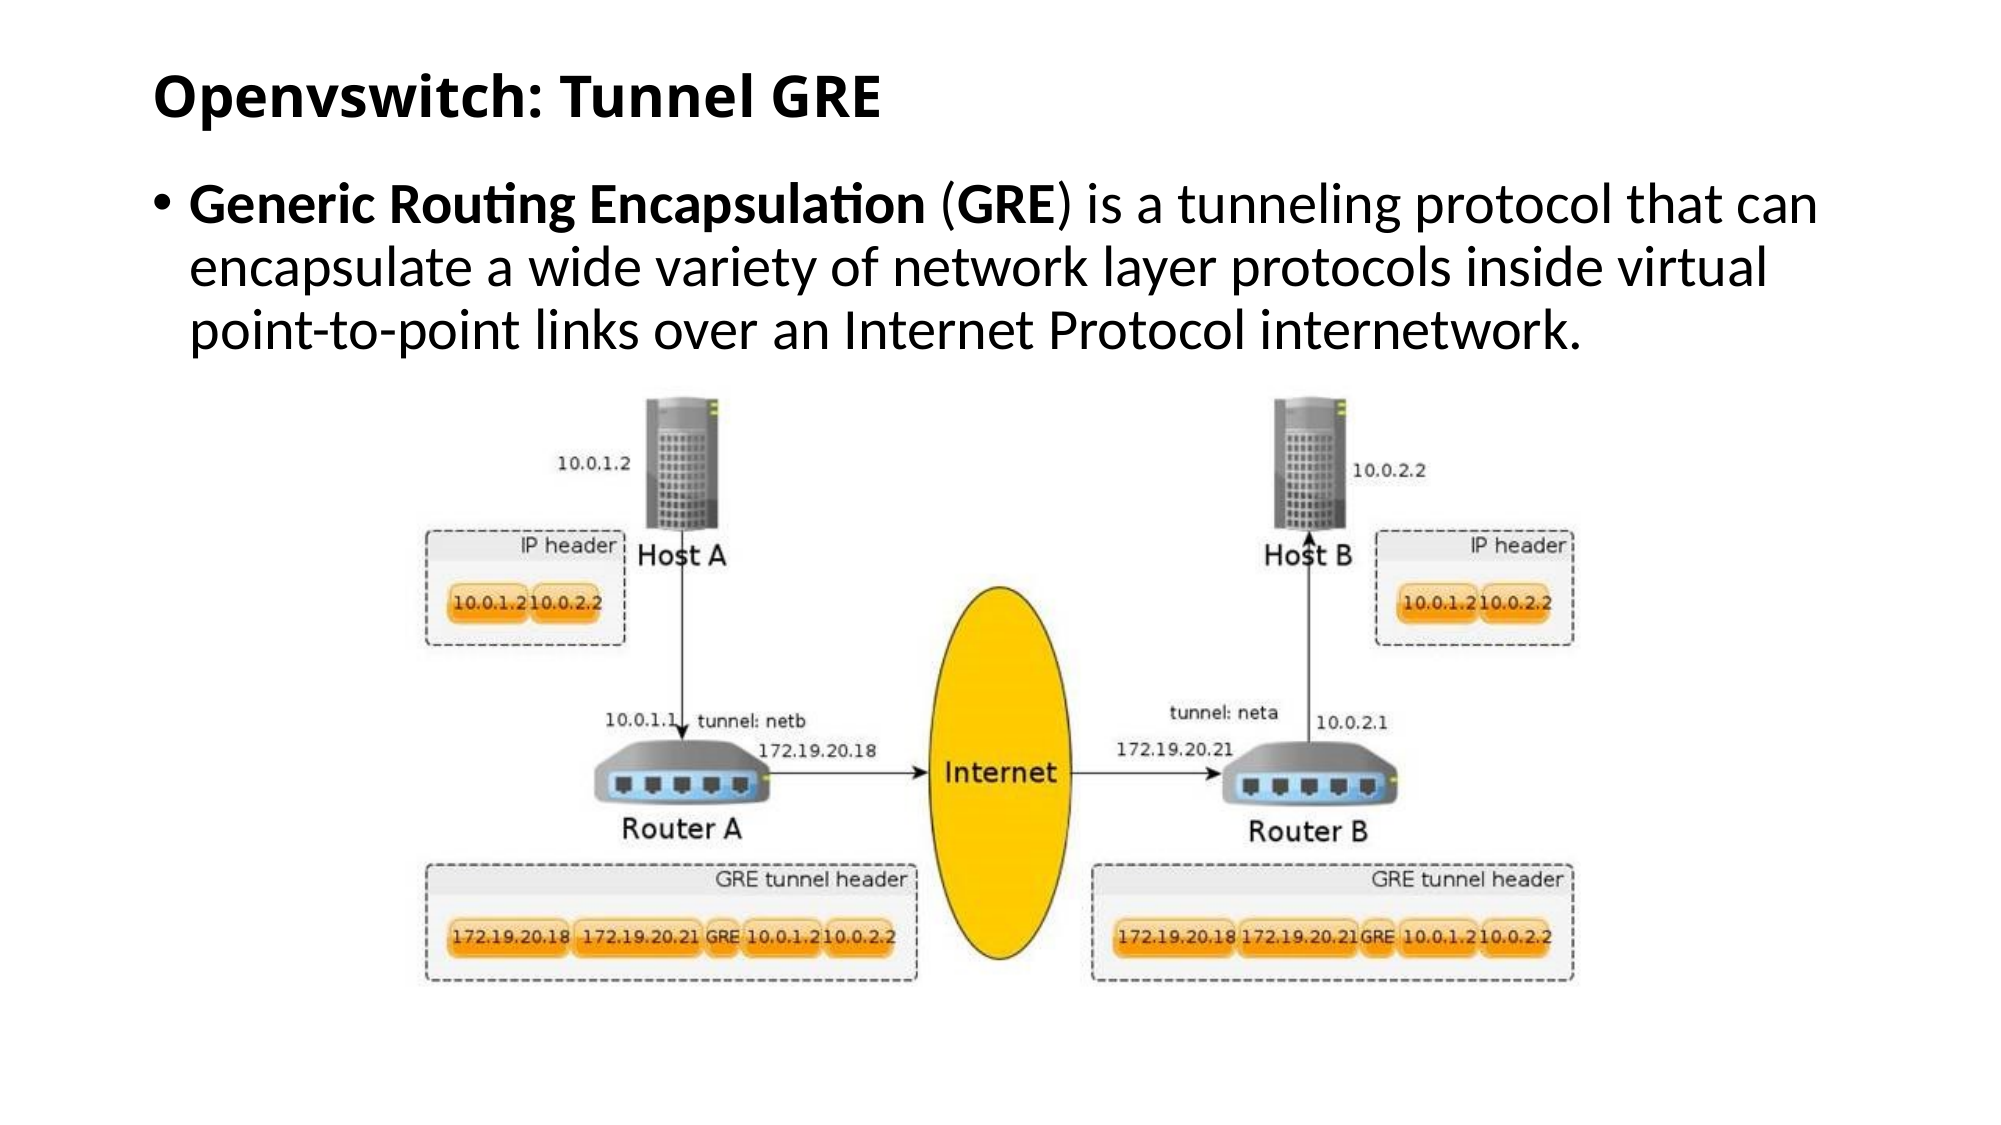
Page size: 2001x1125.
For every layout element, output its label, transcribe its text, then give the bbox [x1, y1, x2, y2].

title Openvswitch: Tunnel GRE [137, 59, 1863, 138]
list Generic Routing Encapsulation (GRE) is a tunneling protocol that can encapsulate a wide variety of network layer protocols inside virtual point-to-point links over an Internet Protocol internetwork. [137, 165, 1863, 1014]
picture [405, 374, 1595, 1001]
